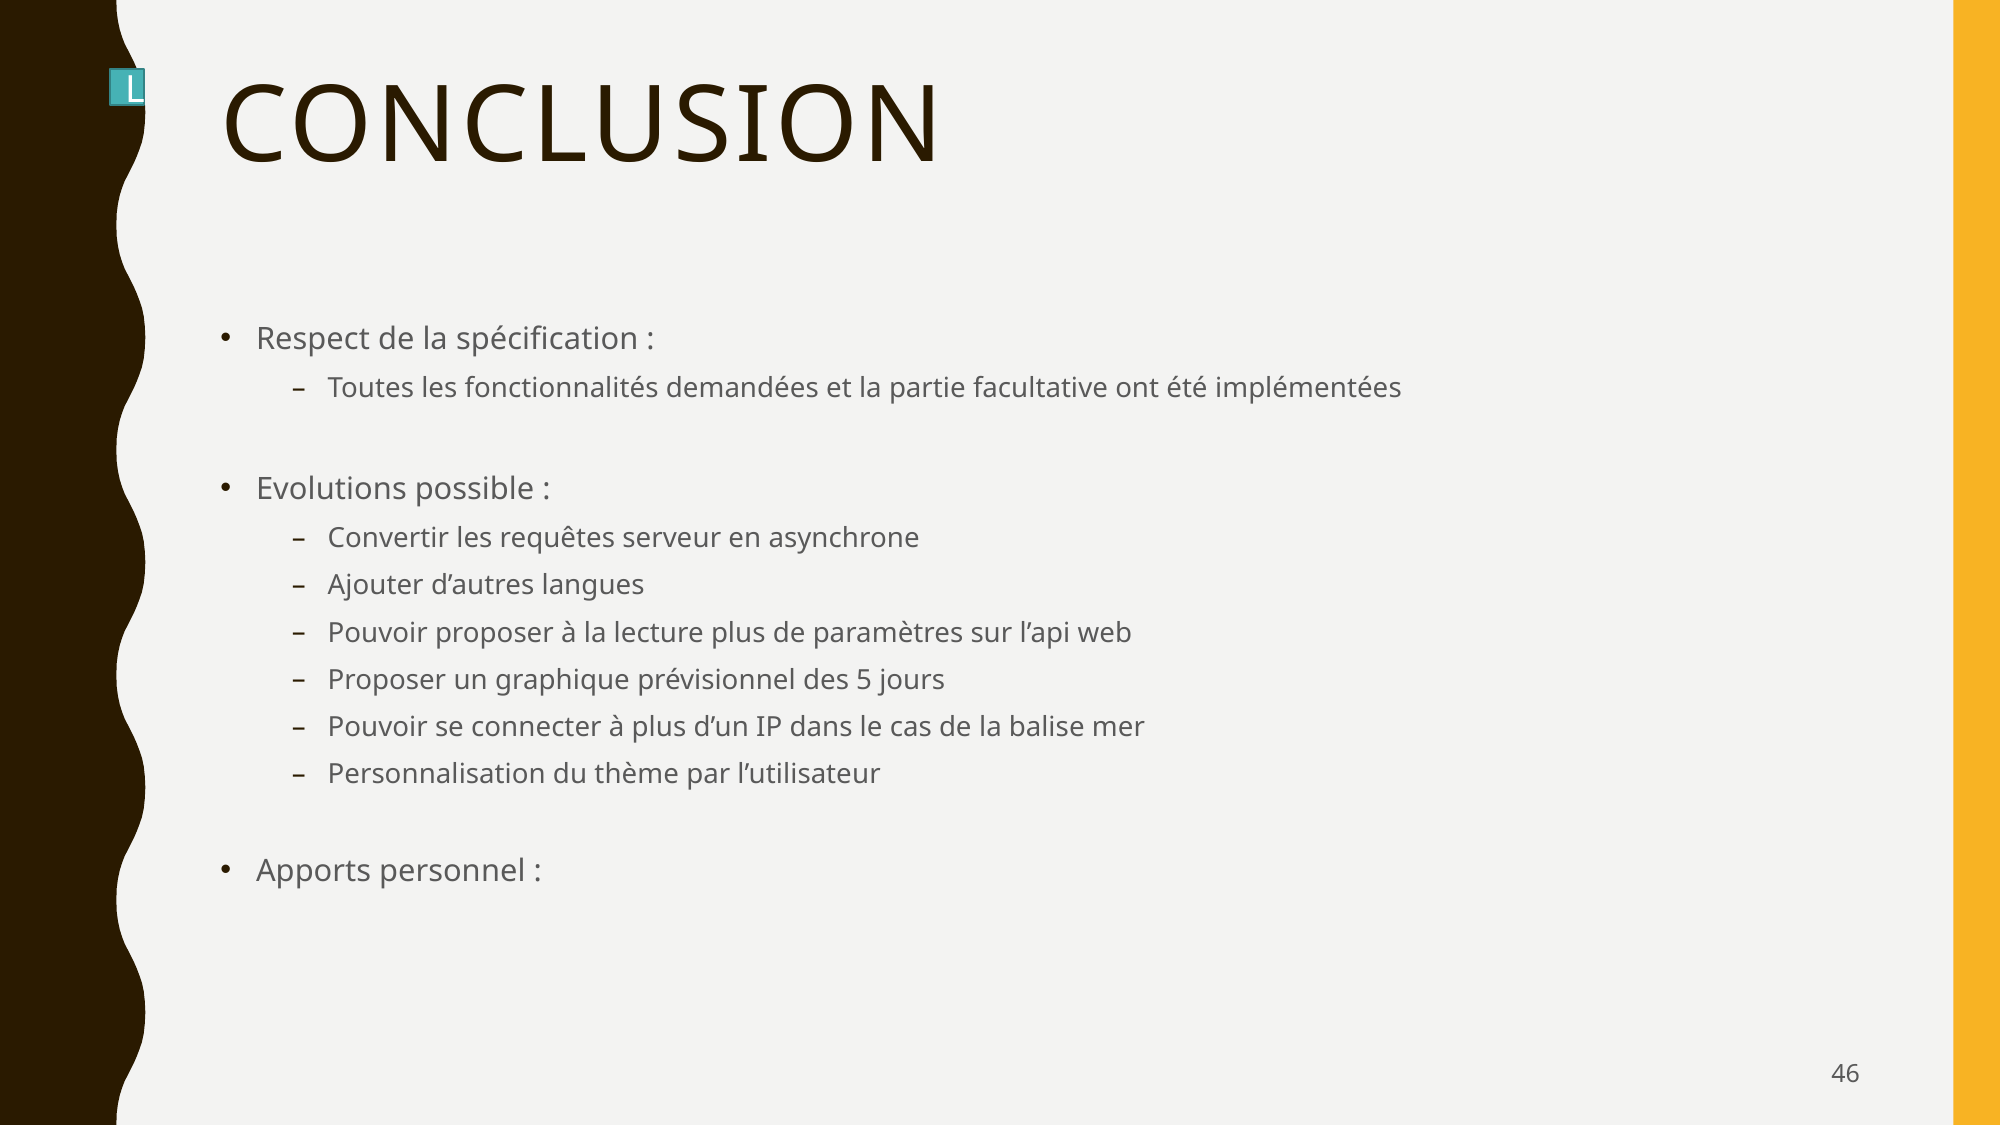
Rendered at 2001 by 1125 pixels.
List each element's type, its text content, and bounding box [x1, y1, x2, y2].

slide_number 46 [1412, 1045, 1875, 1103]
list Respect de la spécification : Toutes les fonctionnalités demandées et la partie facultative ont été implémentées Evolutions possible : Convertir les requêtes serveur en asynchrone Ajouter d’autres langues Pouvoir proposer à la lecture plus de paramètres sur l’api web Proposer un graphique prévisionnel des 5 jours Pouvoir se connecter à plus d’un IP dans le cas de la balise mer Personnalisation du thème par l’utilisateur Apports personnel : [205, 307, 1875, 897]
text_box L [109, 68, 145, 106]
title Conclusion [205, 62, 1875, 307]
